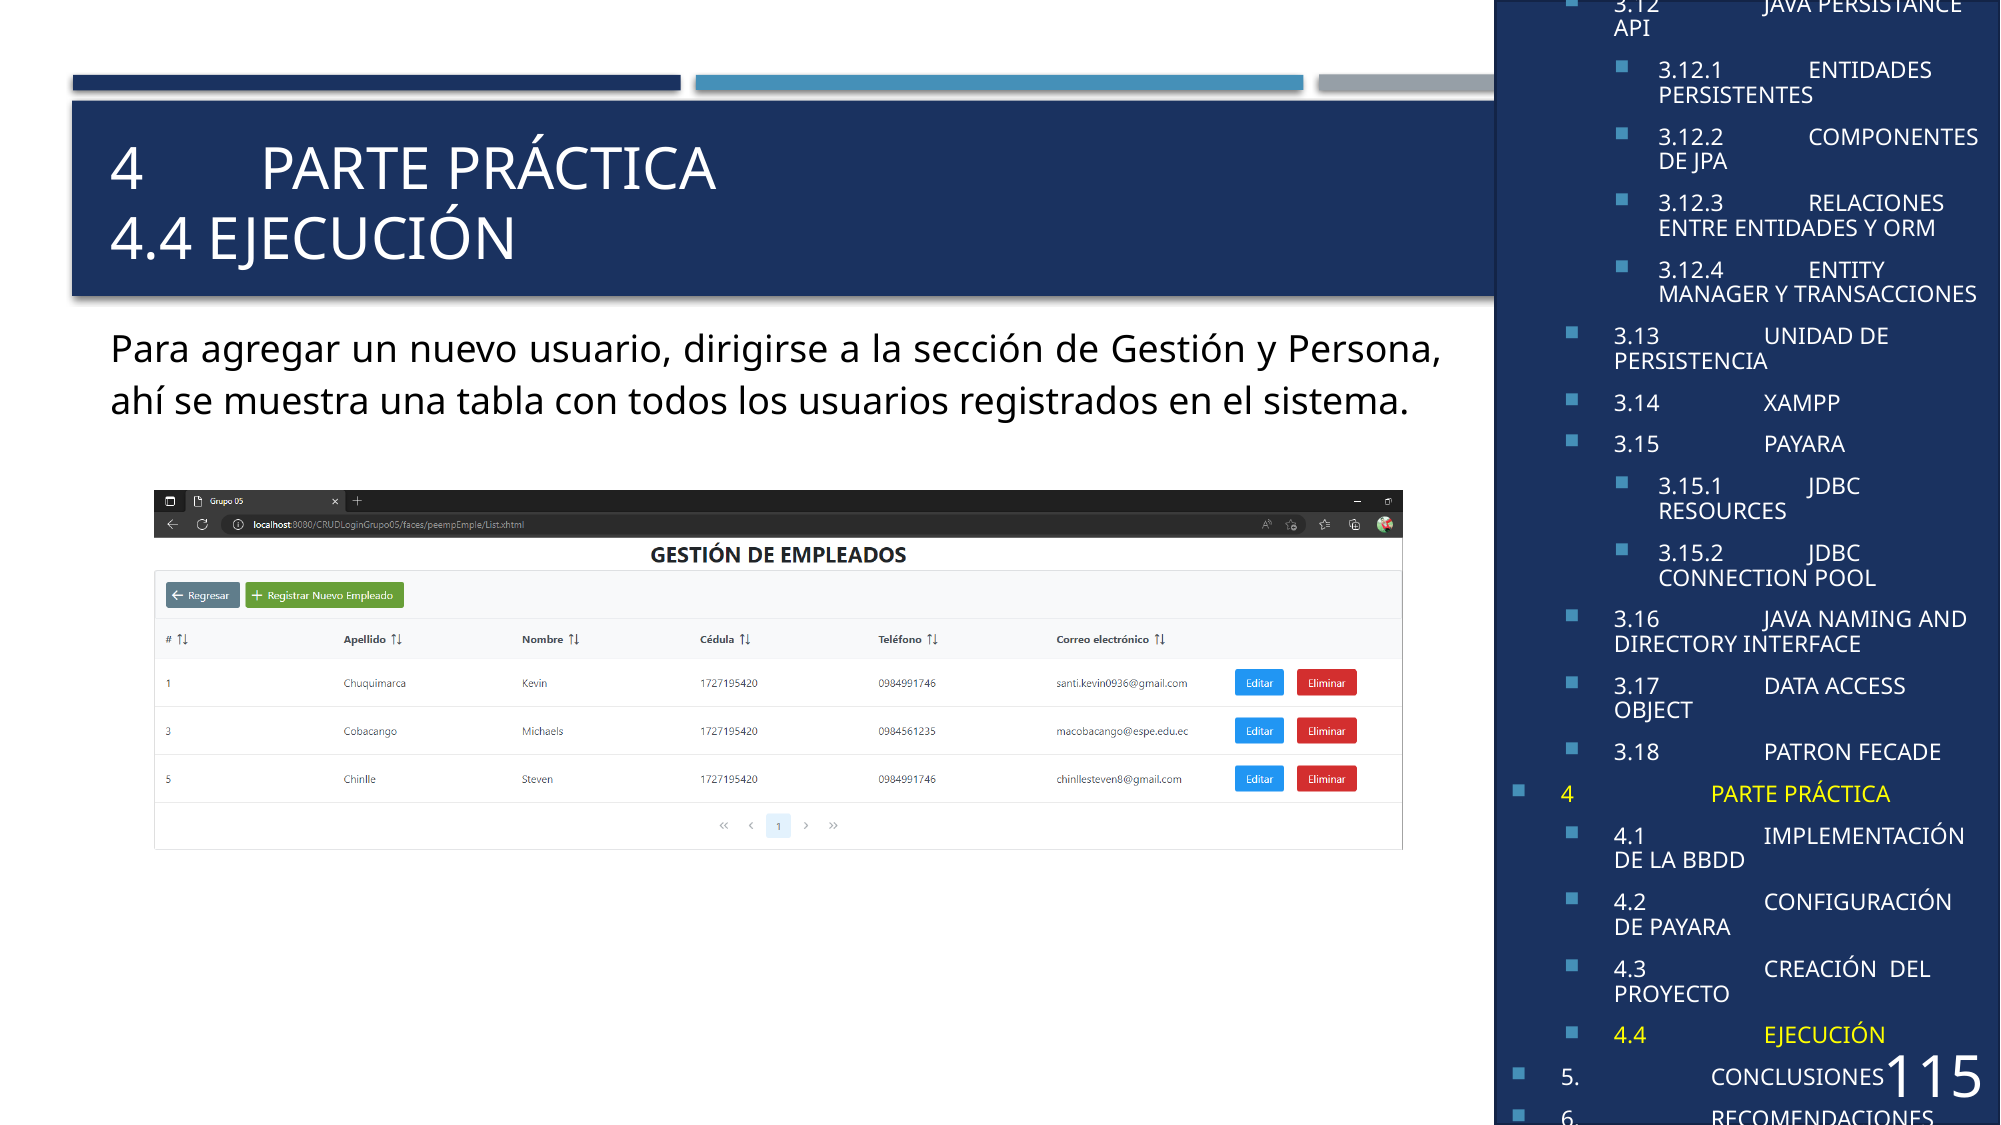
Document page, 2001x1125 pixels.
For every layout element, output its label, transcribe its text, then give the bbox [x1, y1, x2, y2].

text_box 3.12 JAVA PERSISTANCE API 3.12.1 ENTIDADES PERSISTENTES 3.12.2 COMPONENTES DE JPA 3.12.3 RELACIONES ENTRE ENTIDADES Y ORM 3.12.4 ENTITY MANAGER Y TRANSACCIONES 3.13 UNIDAD DE PERSISTENCIA 3.14 XAMPP 3.15 PAYARA 3.15.1 JDBC RESOURCES 3.15.2 JDBC CONNECTION POOL 3.16 JAVA NAMING AND DIRECTORY INTERFACE 3.17 DATA ACCESS OBJECT 3.18 PATRON FECADE 4 PARTE PRÁCTICA 4.1 IMPLEMENTACIÓN DE LA BBDD 4.2 CONFIGURACIÓN DE PAYARA 4.3 CREACIÓN DEL PROYECTO 4.4 EJECUCIÓN 5. CONCLUSIONES 6. RECOMENDACIONES [1494, 0, 2000, 1125]
picture [154, 490, 1403, 850]
title 4 Parte práctica 4.4 EJECUCIÓN [95, 112, 1494, 279]
text_box 115 [1825, 1049, 1999, 1110]
list Para agregar un nuevo usuario, dirigirse a la sección de Gestión y Persona, ahí se muestra una tabla con todos los usuarios registrados en el sistema. [95, 303, 1459, 437]
